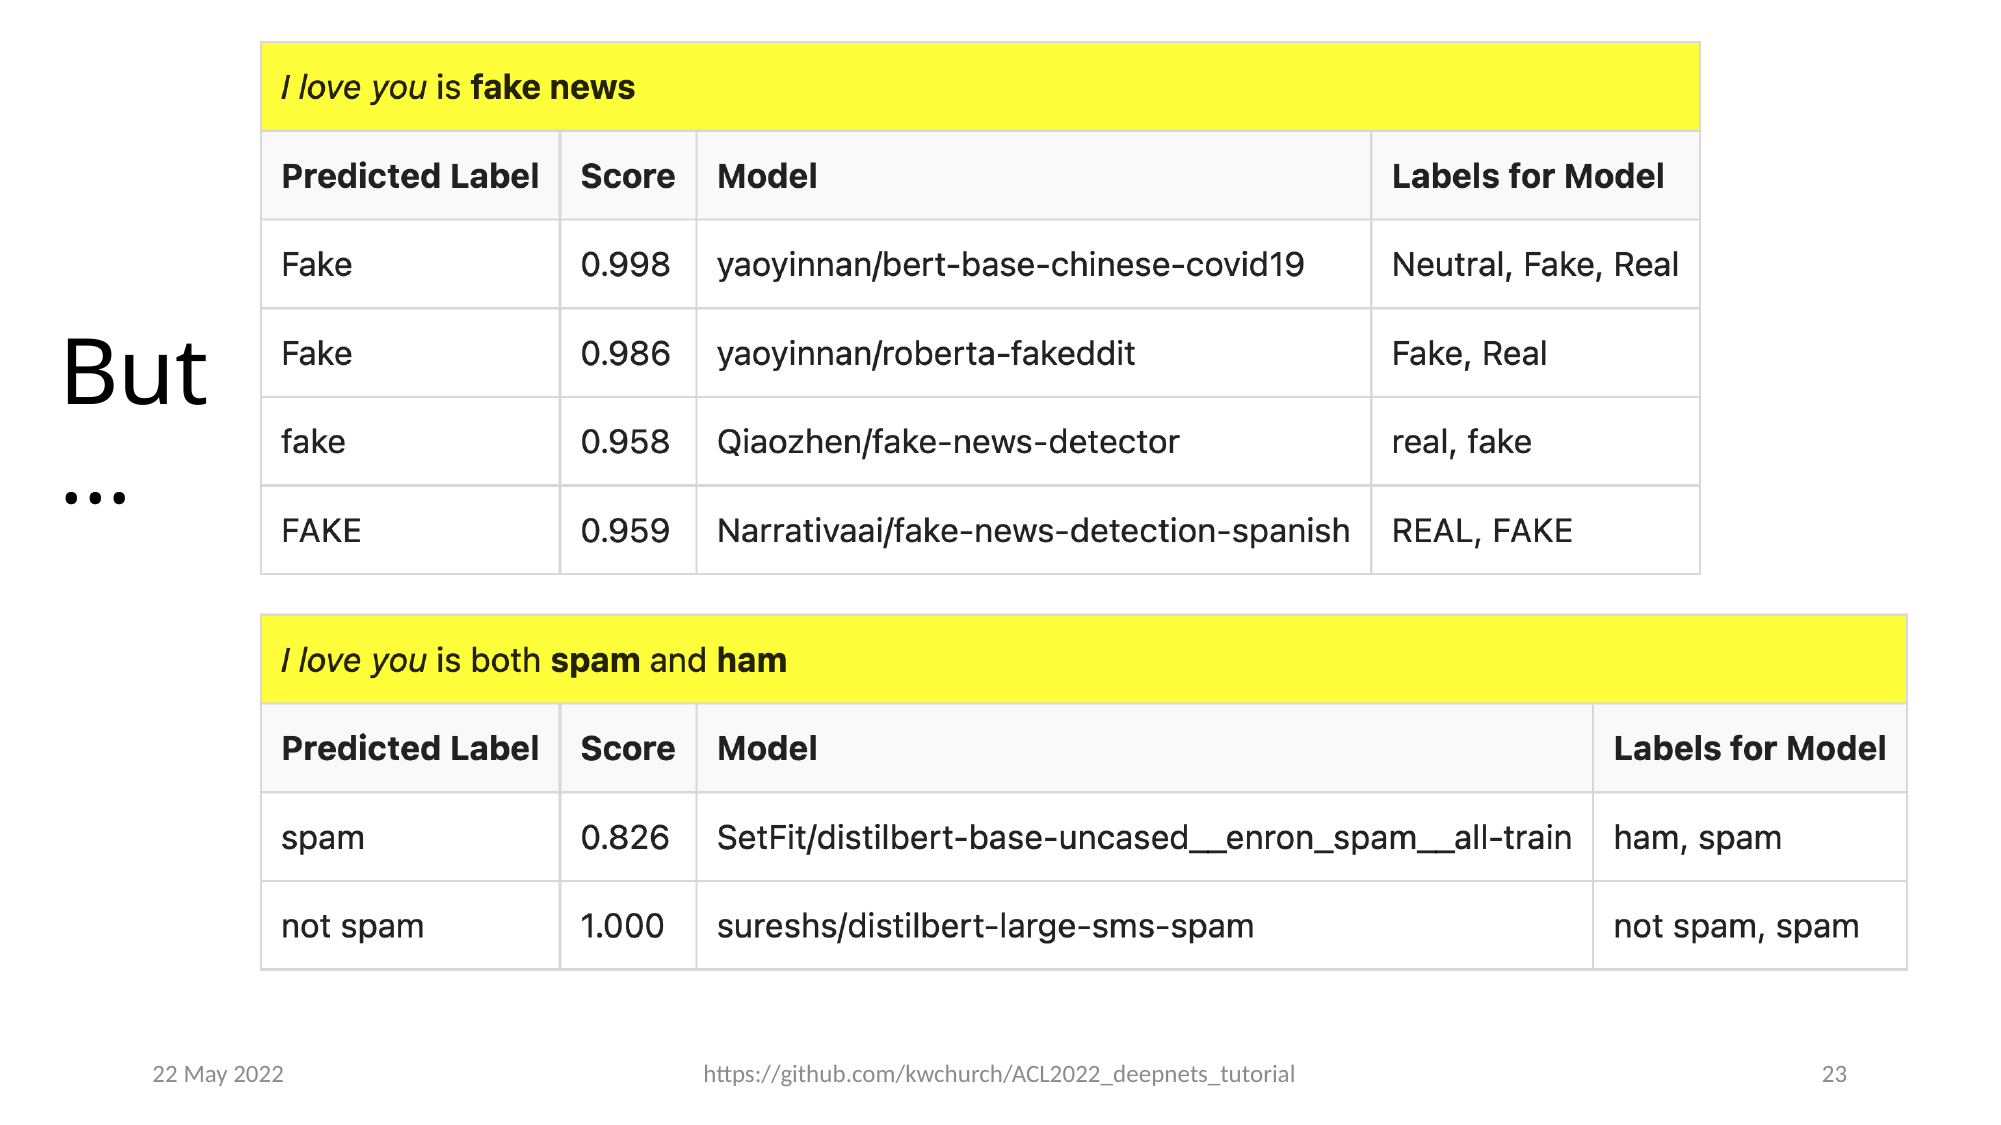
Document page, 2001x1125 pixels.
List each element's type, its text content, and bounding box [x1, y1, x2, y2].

footer https://github.com/kwchurch/ACL2022_deepnets_tutorial [662, 1042, 1338, 1103]
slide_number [137, 1042, 588, 1103]
title But… [44, 72, 230, 777]
slide_number 23 [1412, 1042, 1863, 1103]
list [230, 21, 1981, 1000]
